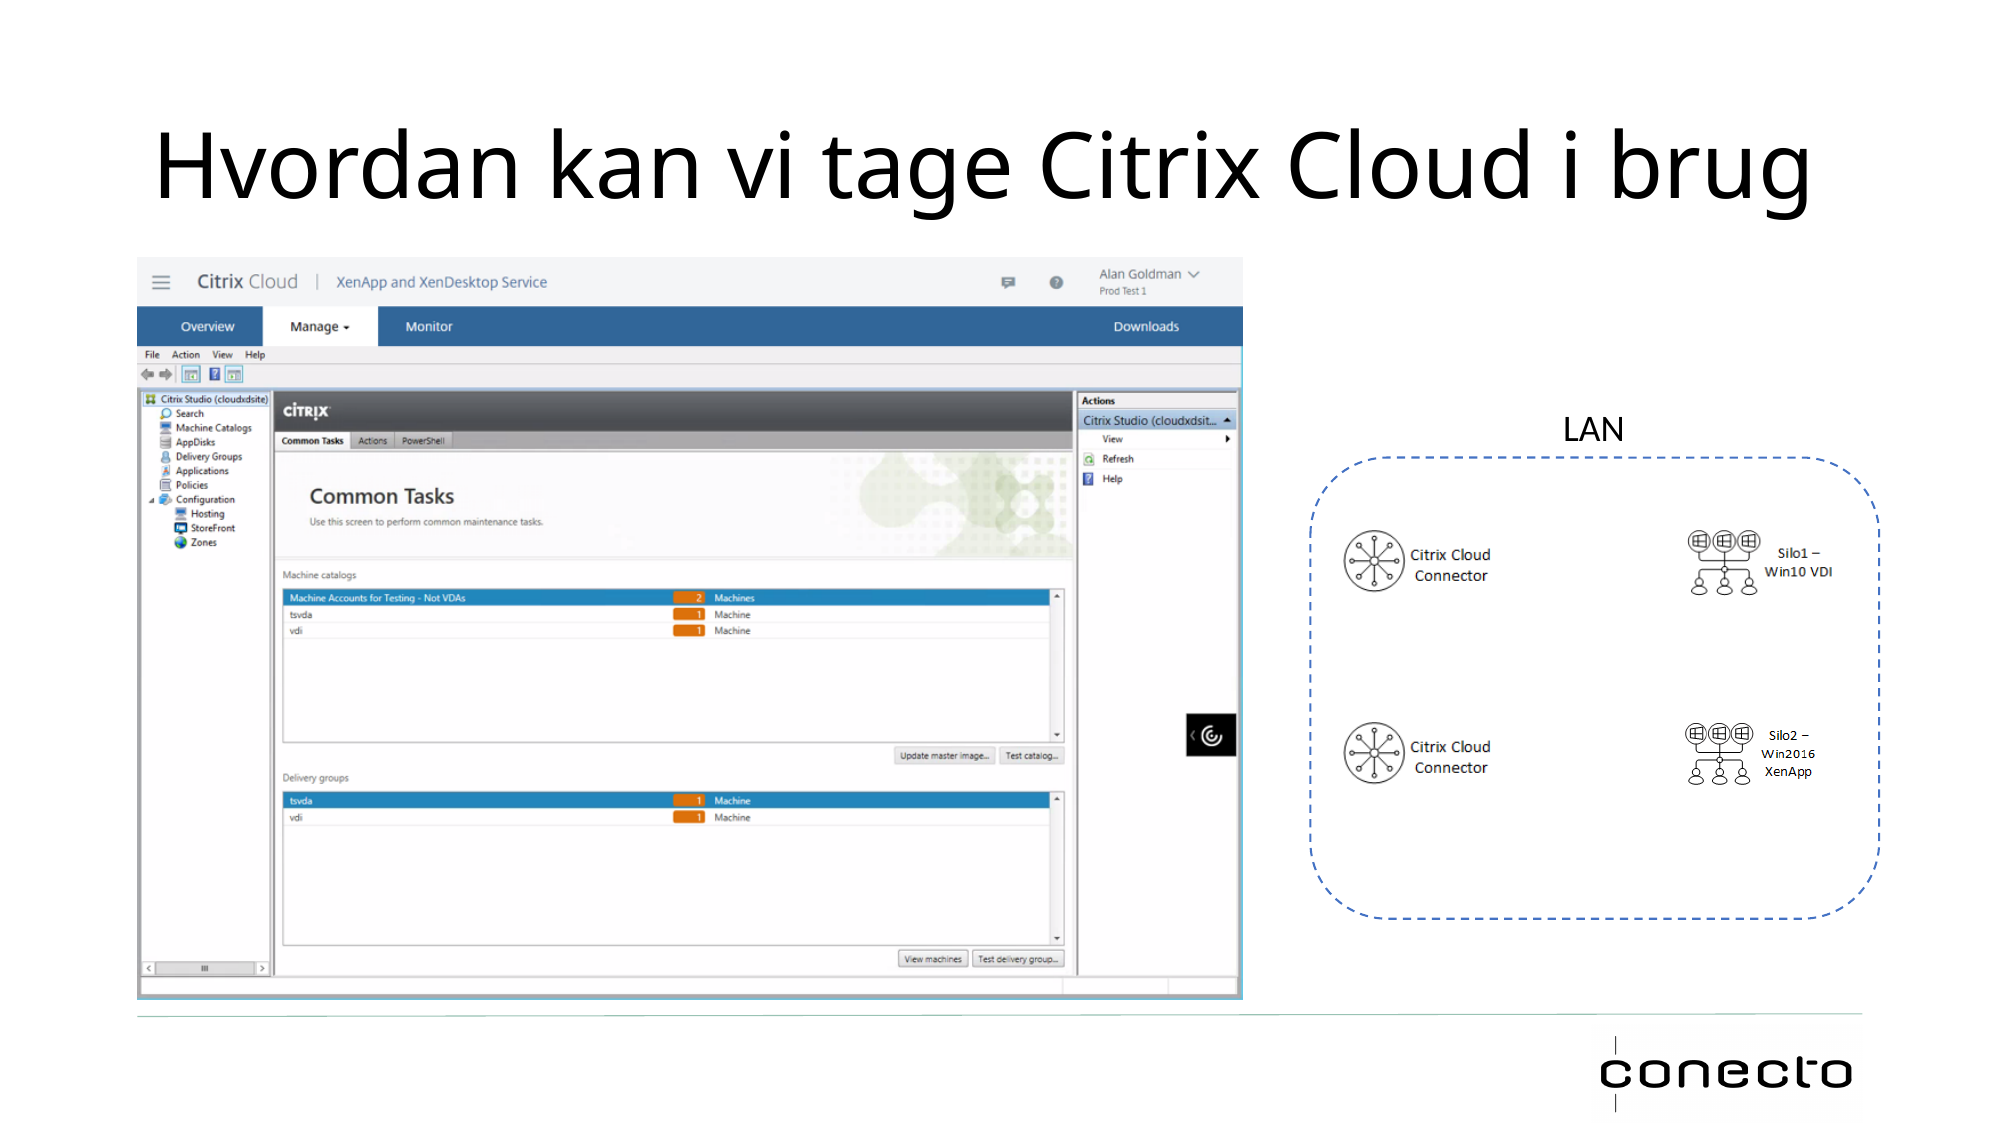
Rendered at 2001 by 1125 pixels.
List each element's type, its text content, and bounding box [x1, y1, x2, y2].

title Hvordan kan vi tage Citrix Cloud i brug [137, 59, 1863, 278]
picture [1340, 529, 1508, 596]
picture [1591, 1024, 1863, 1123]
picture [1682, 721, 1829, 788]
picture [137, 257, 1243, 1000]
picture [1340, 721, 1508, 788]
text_box LAN [1548, 396, 1641, 457]
picture [1685, 529, 1844, 596]
text_box [1309, 456, 1881, 920]
